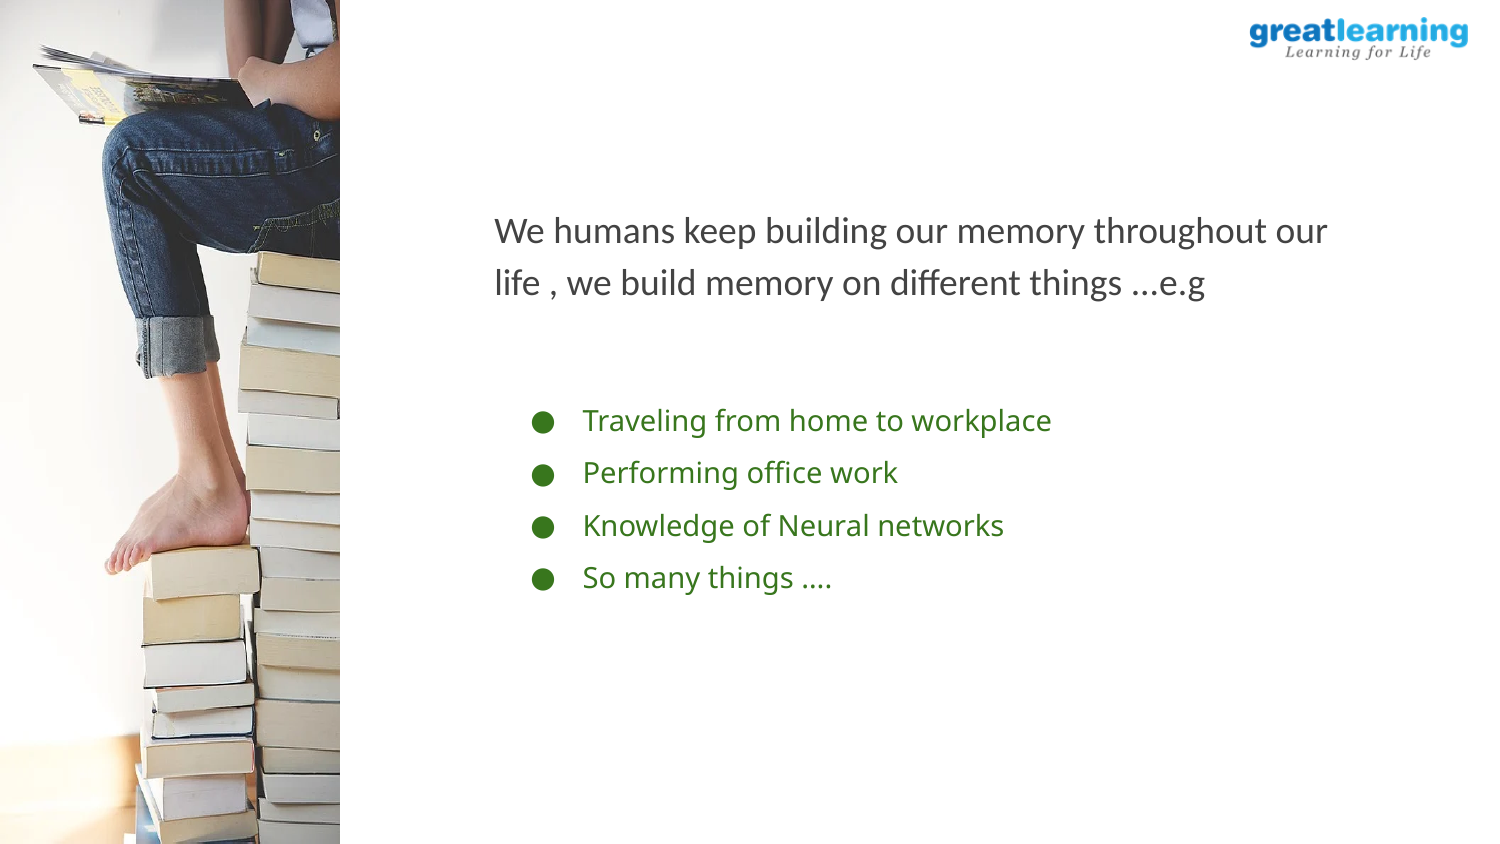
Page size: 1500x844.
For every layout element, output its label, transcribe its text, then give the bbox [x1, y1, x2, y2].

text_box We humans keep building our memory throughout our life , we build memory on different things ...e.g [479, 163, 1373, 340]
picture [0, 0, 340, 844]
picture [1249, 16, 1469, 61]
text_box Traveling from home to workplace Performing office work Knowledge of Neural networks So many things …. [492, 357, 1300, 622]
